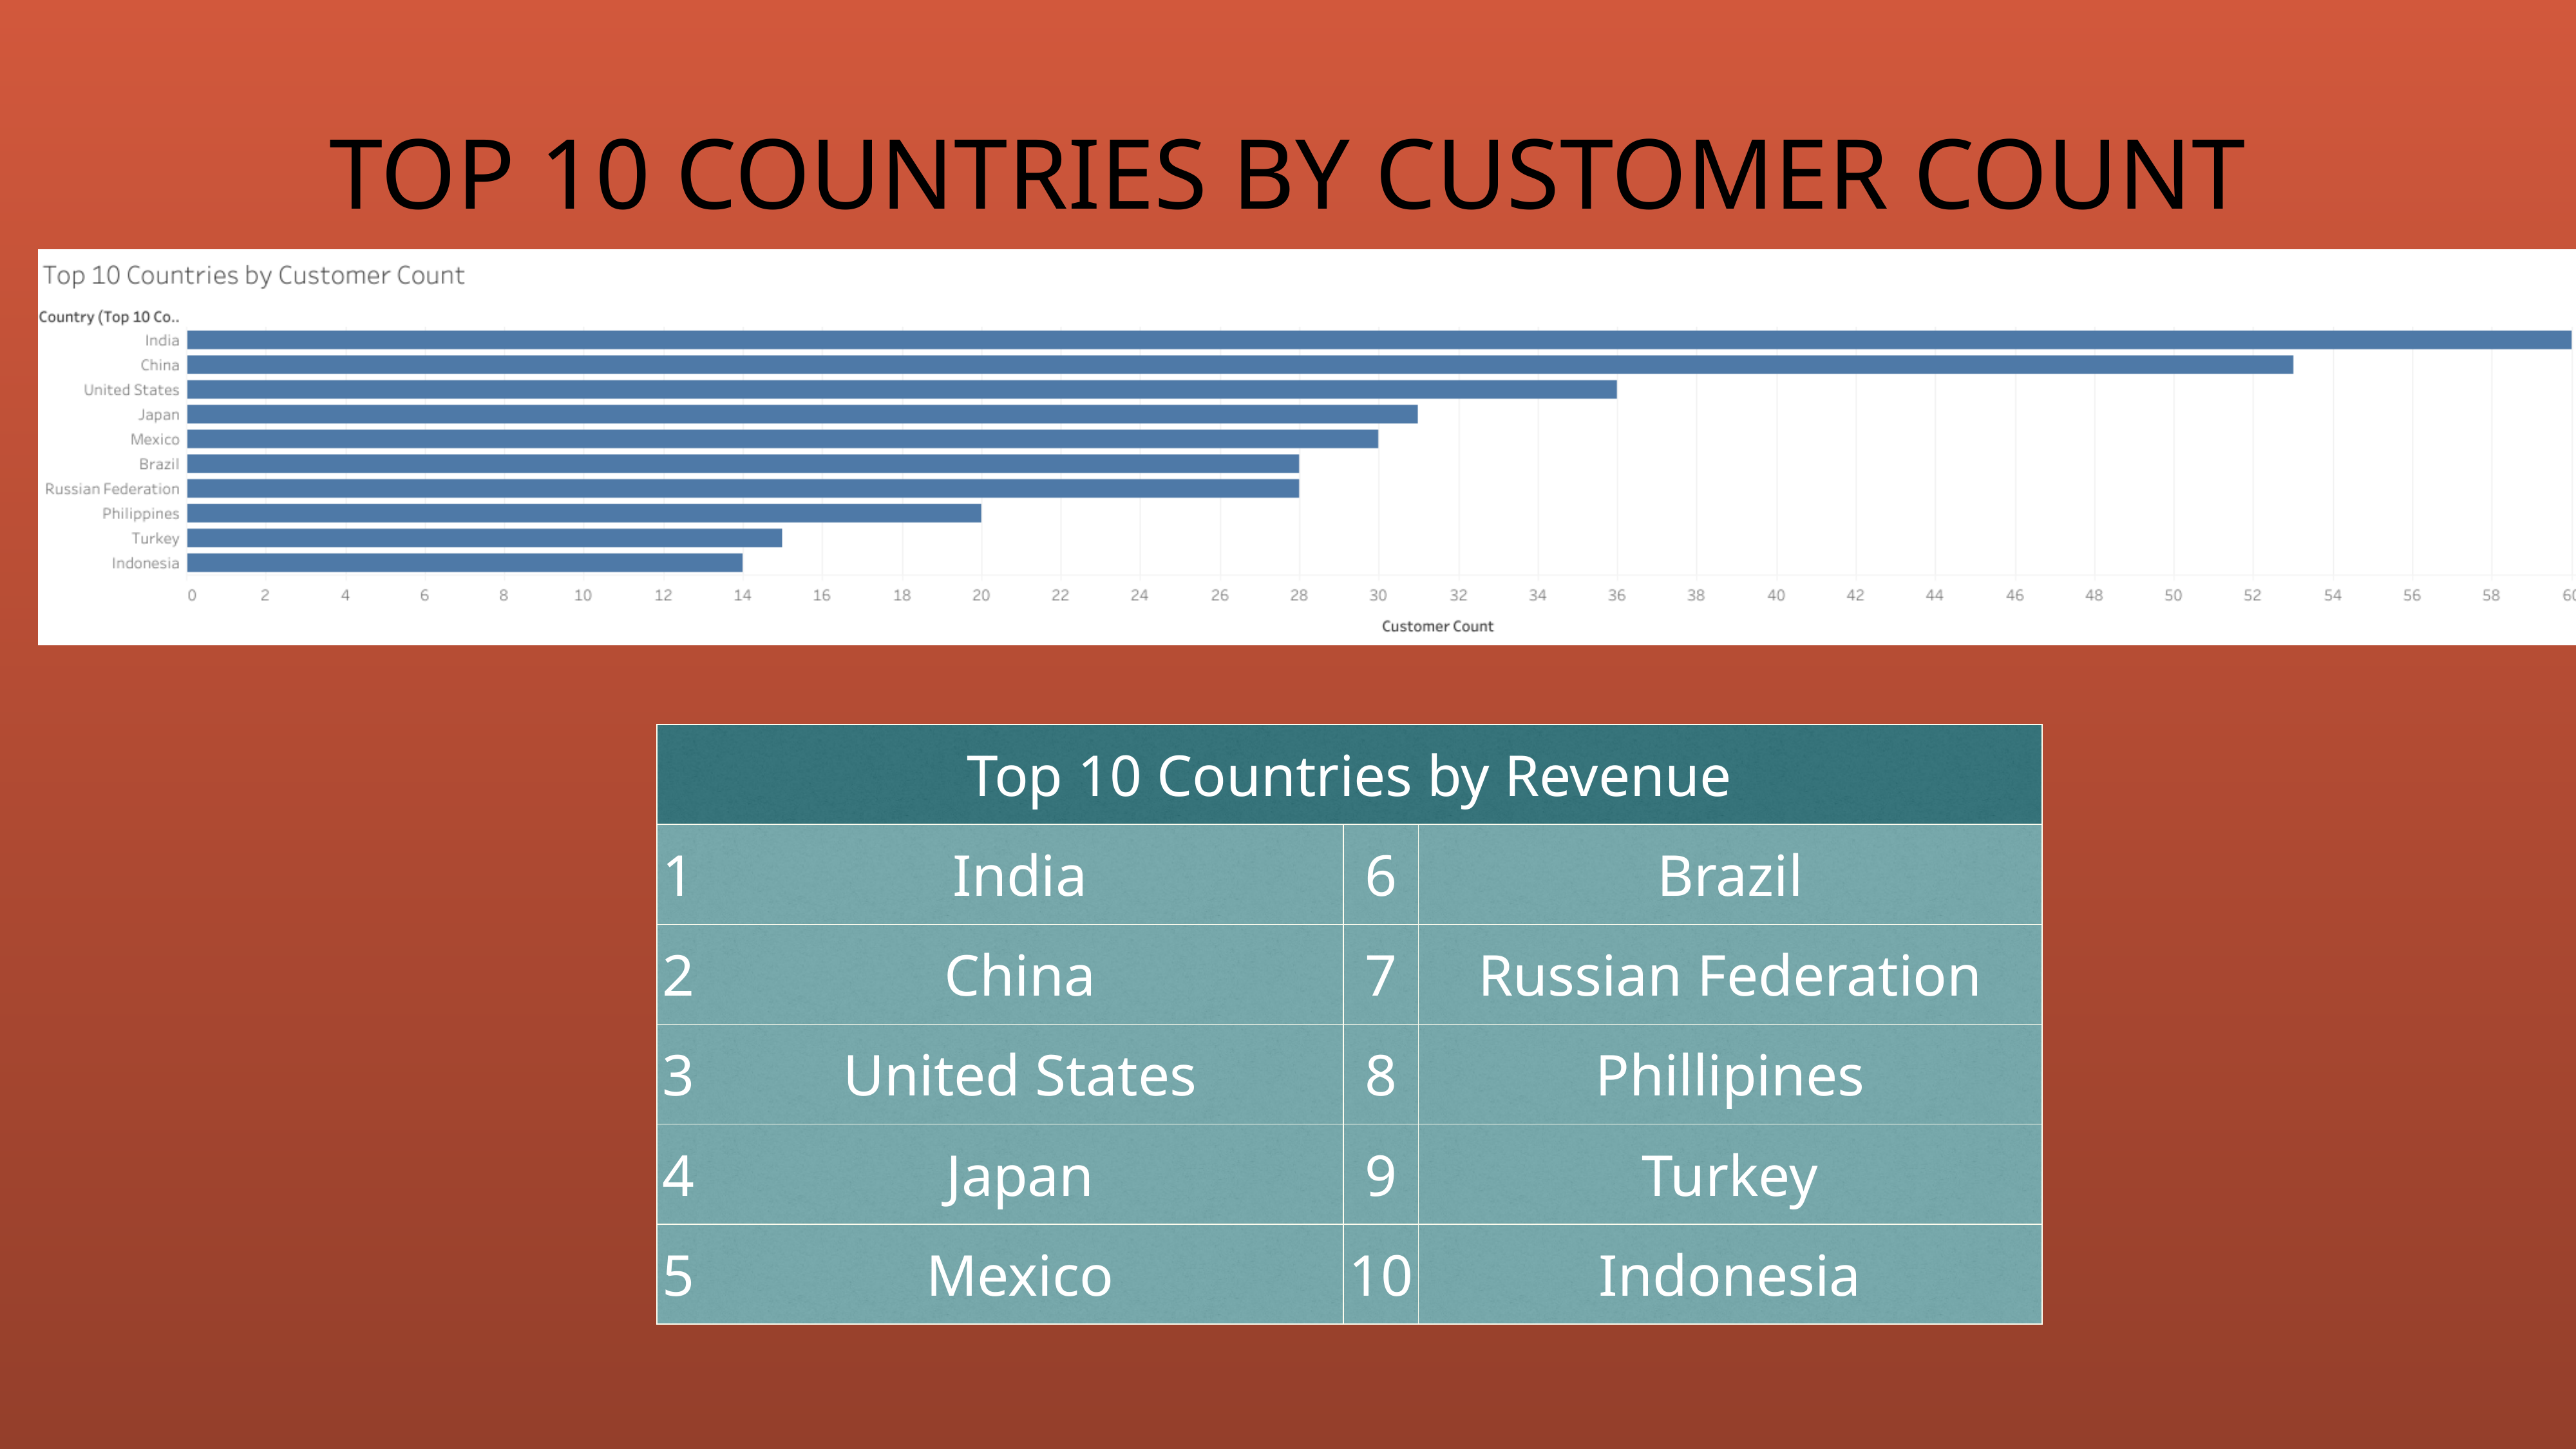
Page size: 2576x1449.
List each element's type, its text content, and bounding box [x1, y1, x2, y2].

table_cell 2 [658, 925, 697, 1024]
table_cell Turkey [1419, 1124, 2041, 1224]
table_header Top 10 Countries by Revenue [658, 725, 2041, 824]
table_cell 8 [1344, 1025, 1418, 1124]
table_cell 5 [658, 1225, 697, 1323]
table_cell 7 [1344, 925, 1418, 1024]
table_cell 10 [1344, 1225, 1418, 1323]
title Top 10 countries by customer count [107, 107, 2469, 215]
table_cell Russian Federation [1419, 925, 2041, 1024]
table_cell 9 [1344, 1124, 1418, 1224]
table_cell 1 [658, 825, 697, 924]
table_cell India [697, 825, 1343, 924]
table_cell China [697, 925, 1343, 1024]
table_cell 3 [658, 1025, 697, 1124]
table_cell Japan [697, 1124, 1343, 1224]
table_cell Indonesia [1419, 1225, 2041, 1323]
table_cell United States [697, 1025, 1343, 1124]
table_cell Phillipines [1419, 1025, 2041, 1124]
table_cell 4 [658, 1124, 697, 1224]
table_cell Brazil [1419, 825, 2041, 924]
table_cell Mexico [697, 1225, 1343, 1323]
picture [38, 249, 2576, 646]
table_cell 6 [1344, 825, 1418, 924]
